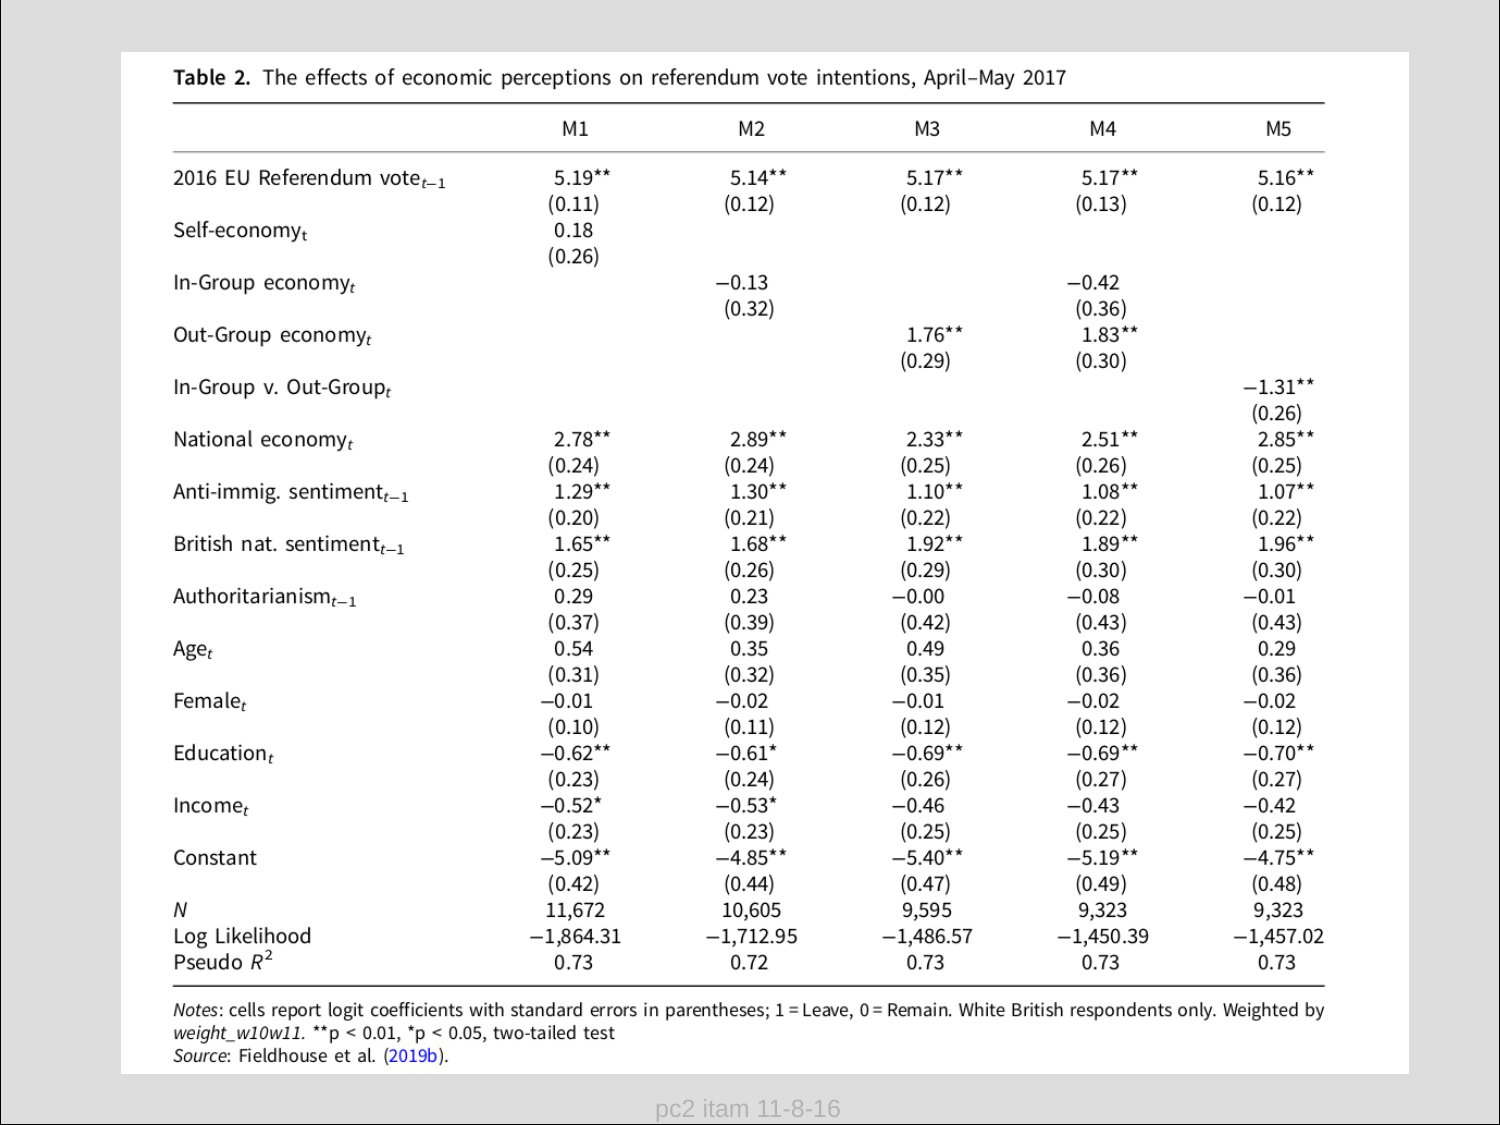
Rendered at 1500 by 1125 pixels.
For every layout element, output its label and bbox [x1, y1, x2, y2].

picture [121, 51, 1409, 1074]
